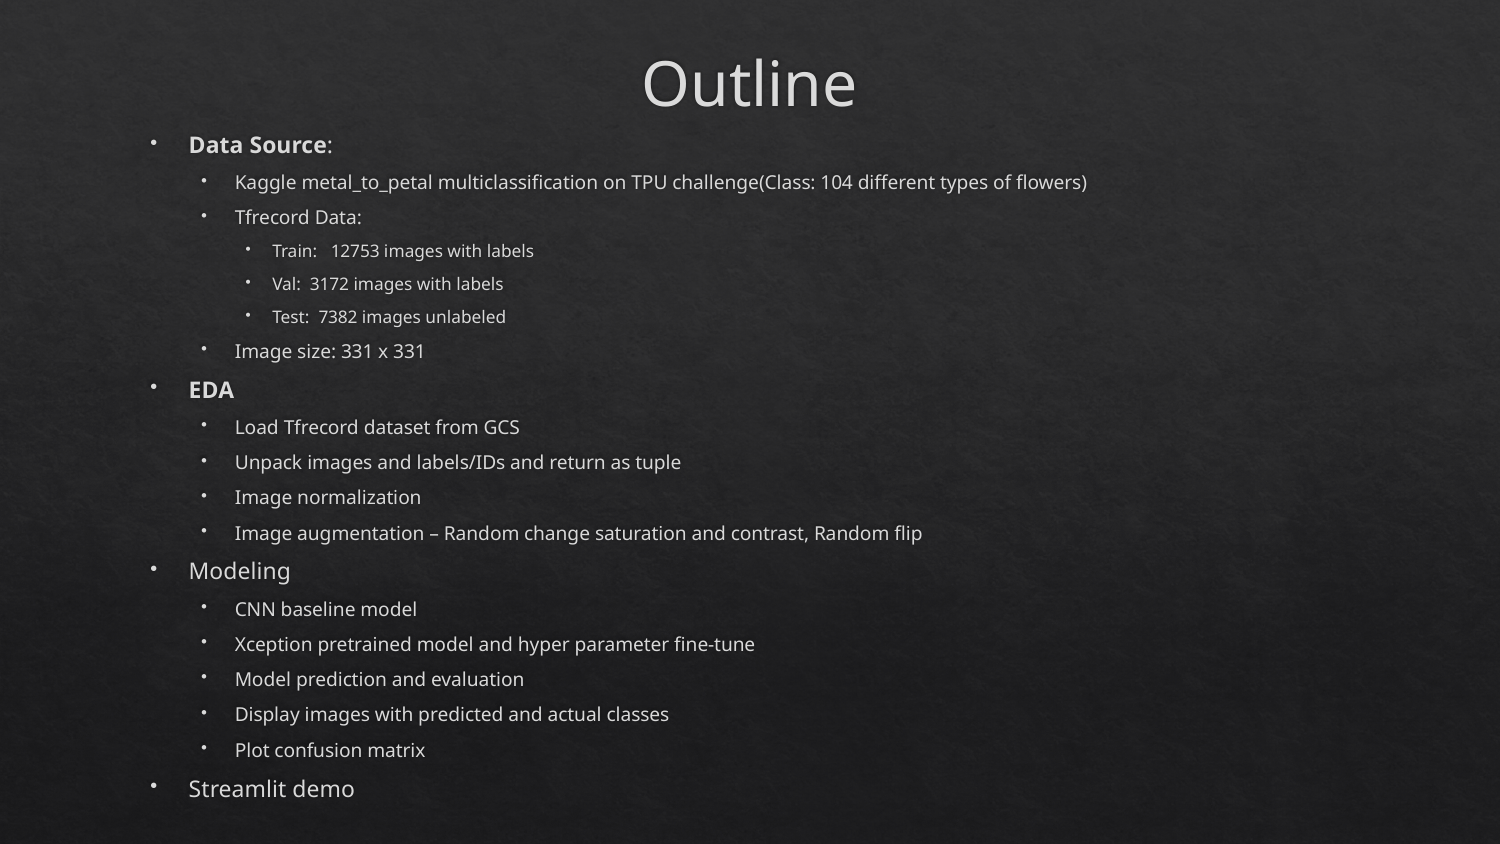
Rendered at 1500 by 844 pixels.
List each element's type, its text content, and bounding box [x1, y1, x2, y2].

list Data Source: Kaggle metal_to_petal multiclassification on TPU challenge(Class: 104 different types of flowers) Tfrecord Data: Train: 12753 images with labels Val: 3172 images with labels Test: 7382 images unlabeled Image size: 331 x 331 EDA Load Tfrecord dataset from GCS Unpack images and labels/IDs and return as tuple Image normalization Image augmentation – Random change saturation and contrast, Random flip Modeling CNN baseline model Xception pretrained model and hyper parameter fine-tune Model prediction and evaluation Display images with predicted and actual classes Plot confusion matrix Streamlit demo [131, 123, 1406, 816]
title Outline [113, 0, 1387, 164]
